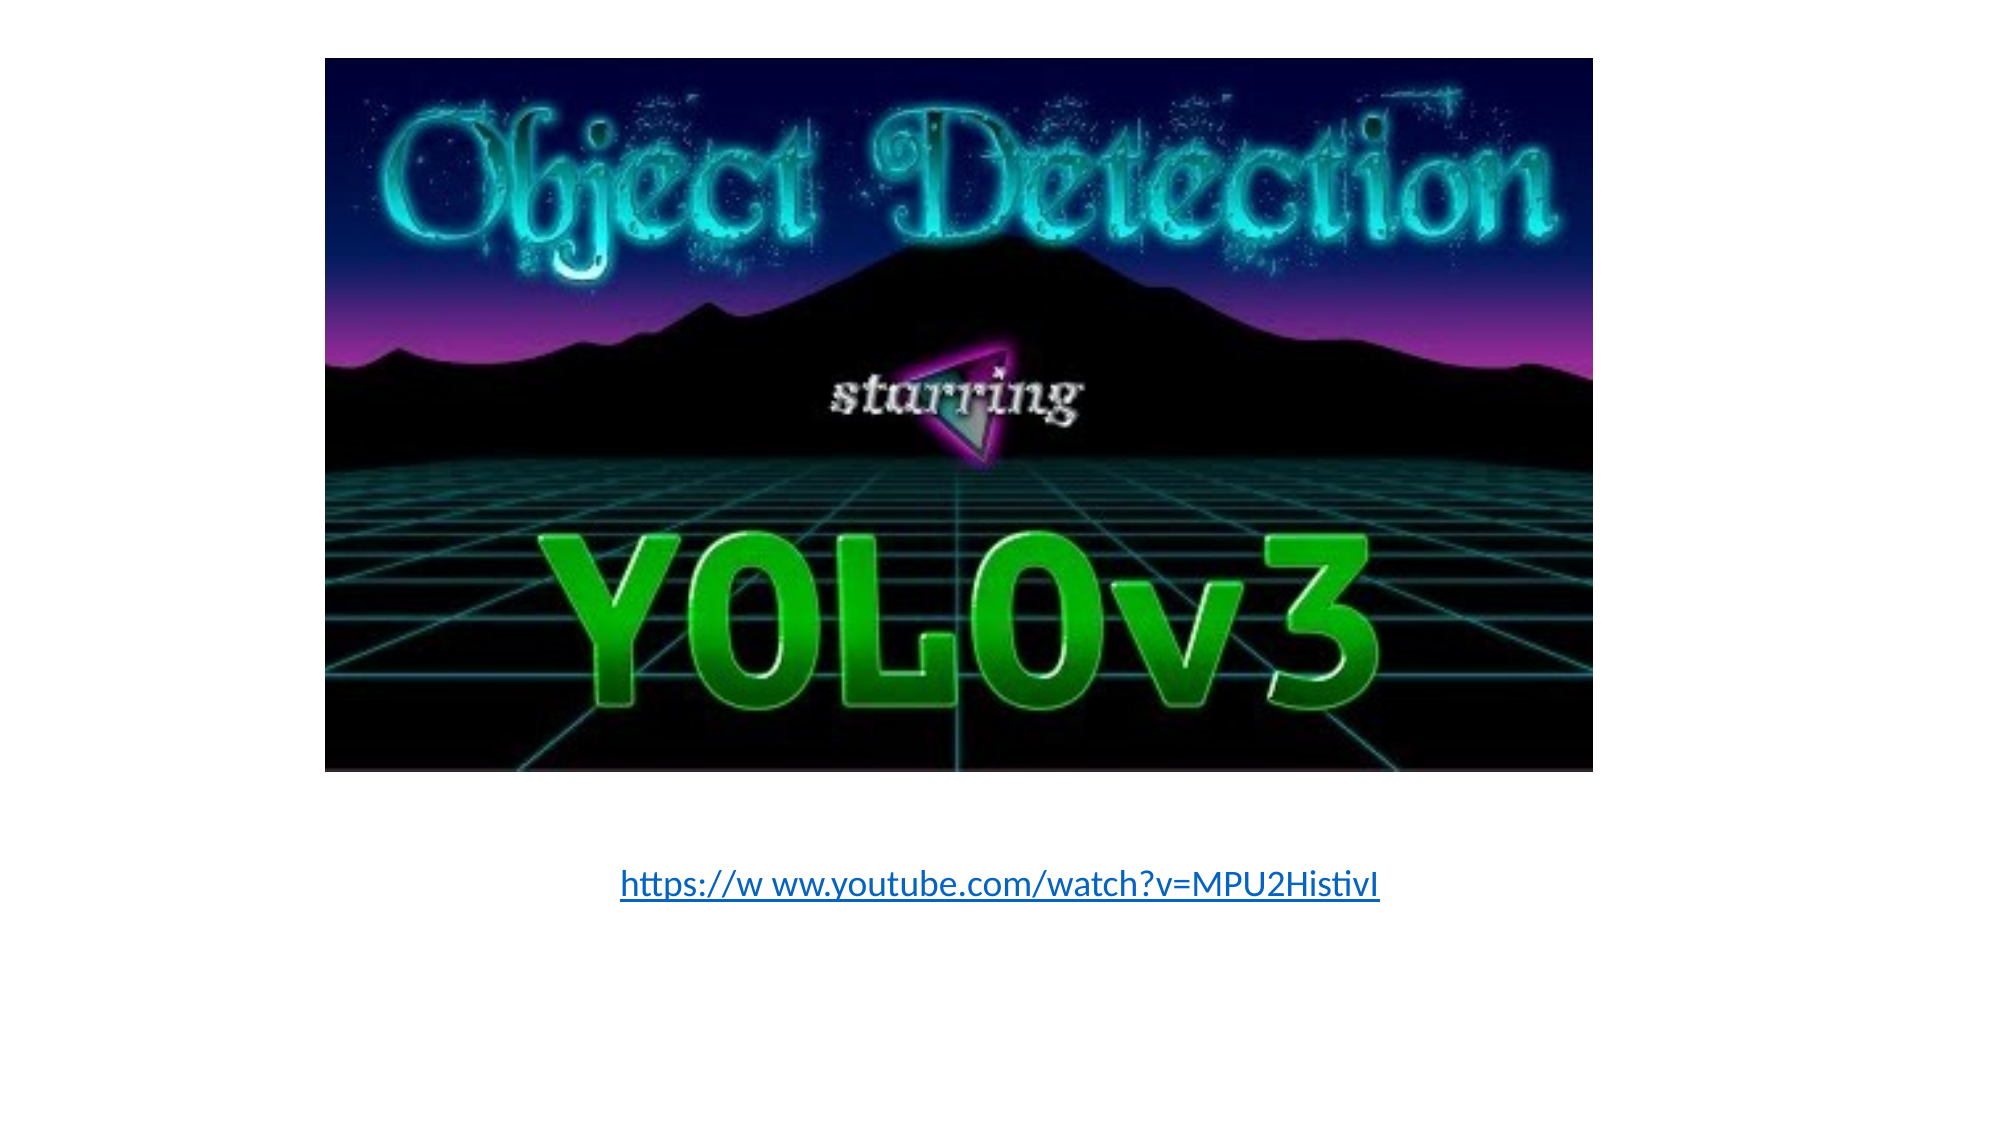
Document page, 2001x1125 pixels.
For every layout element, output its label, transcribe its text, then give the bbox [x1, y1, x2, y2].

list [324, 58, 1594, 772]
text_box https://w ww.youtube.com/watch?v=MPU2HistivI [605, 851, 1395, 912]
